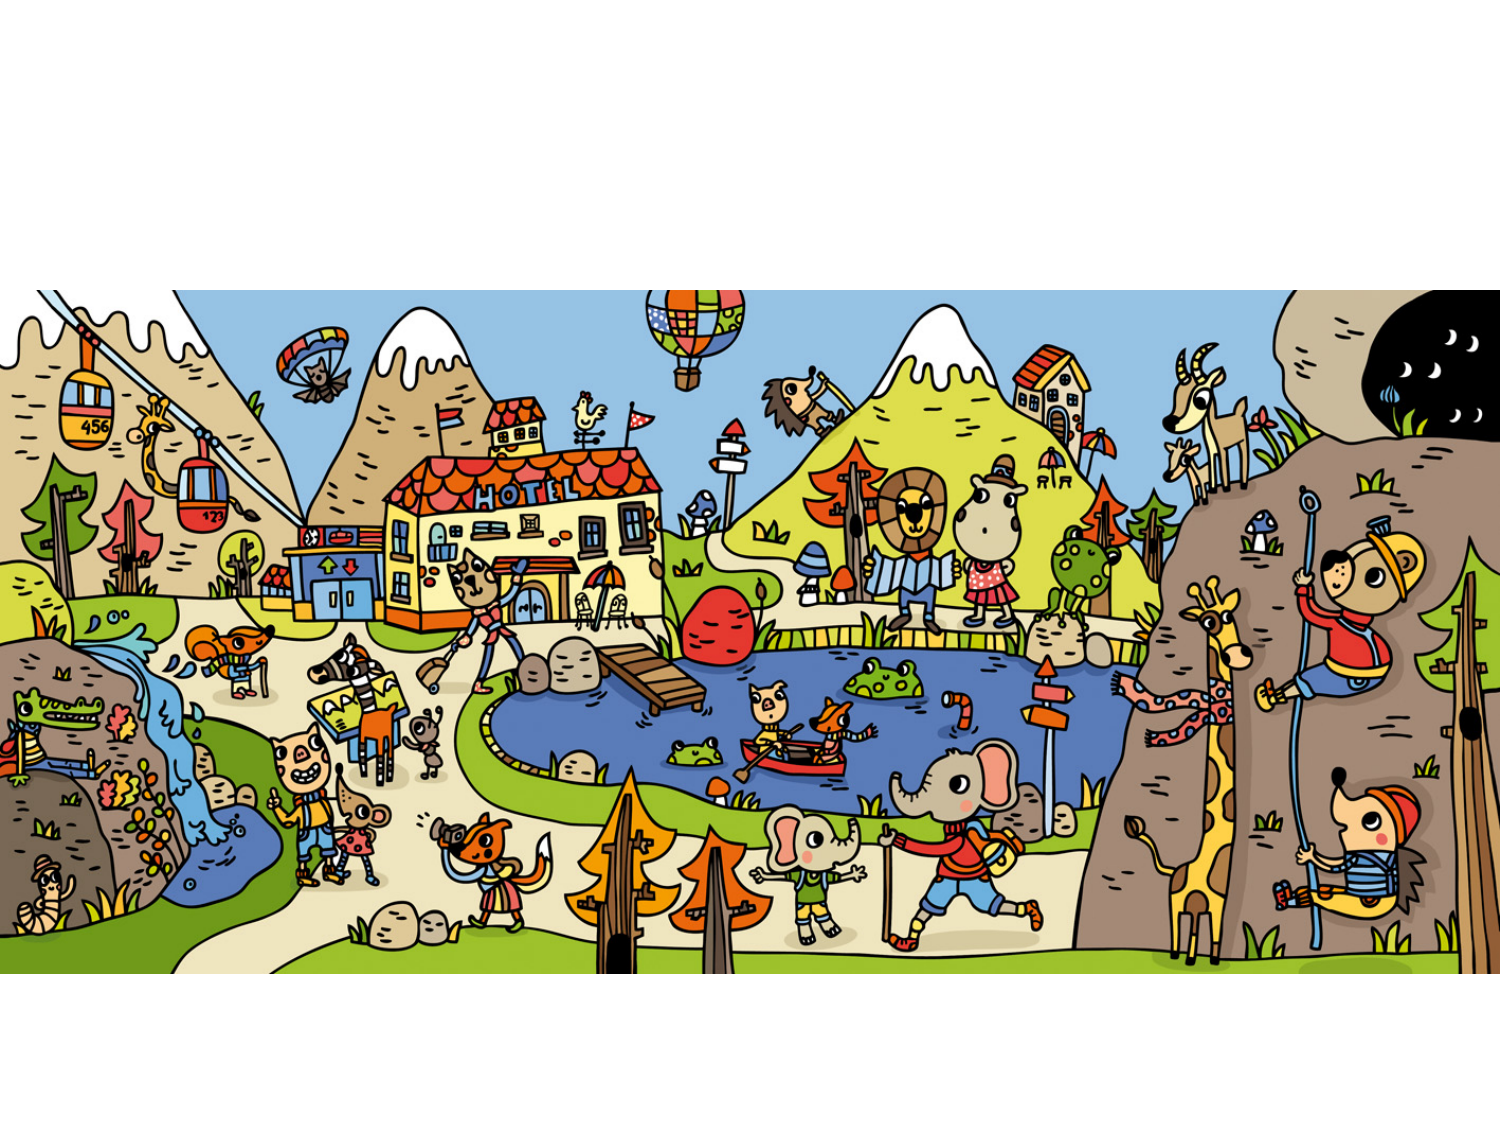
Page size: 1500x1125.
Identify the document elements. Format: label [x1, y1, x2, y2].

list [0, 290, 1500, 974]
